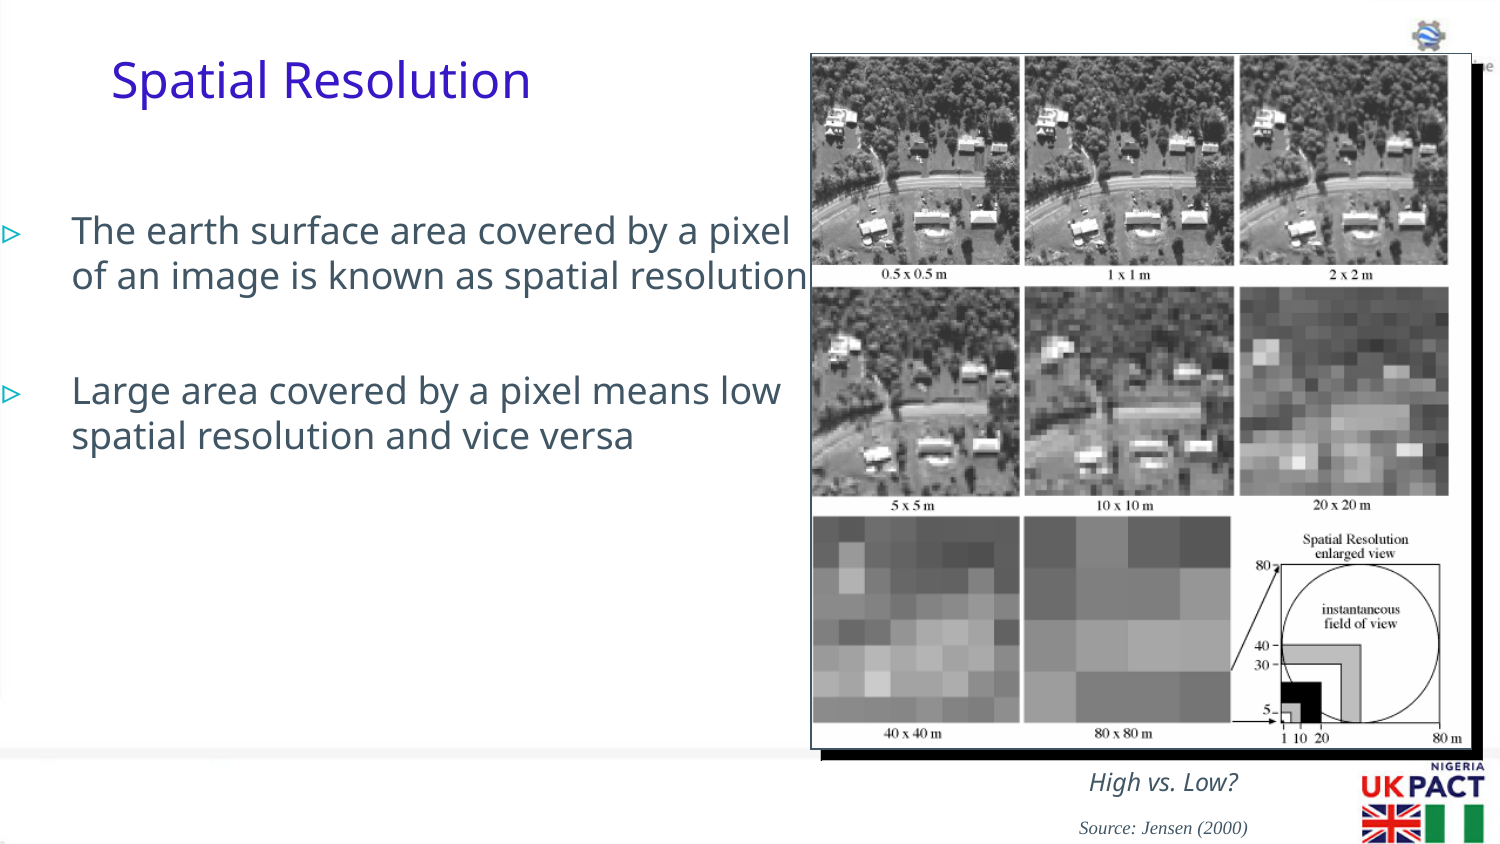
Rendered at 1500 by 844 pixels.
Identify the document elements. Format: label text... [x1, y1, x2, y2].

text_box High vs. Low? [1074, 759, 1254, 805]
title Spatial Resolution [96, 0, 679, 124]
list The earth surface area covered by a pixel of an image is known as spatial resolution Large area covered by a pixel means low spatial resolution and vice versa [0, 192, 806, 749]
picture [0, 0, 1500, 844]
text_box Source: Jensen (2000) [1064, 808, 1263, 844]
